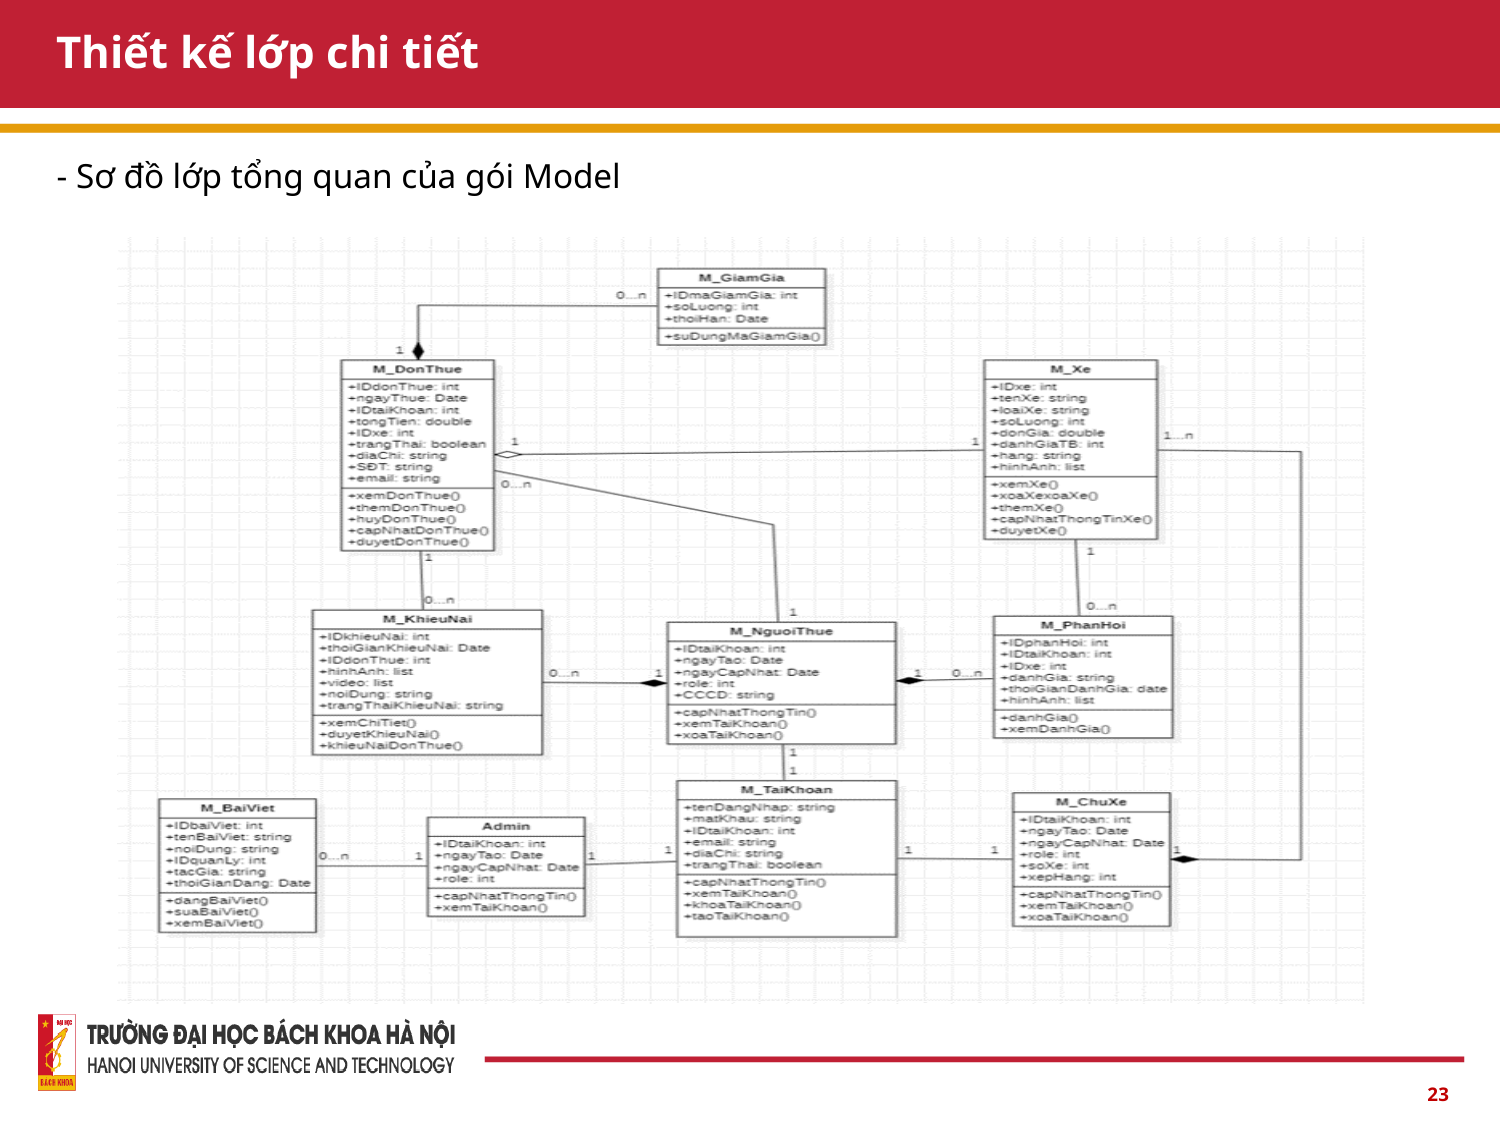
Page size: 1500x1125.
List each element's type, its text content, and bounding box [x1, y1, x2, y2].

picture [0, 0, 1500, 1125]
text_box - Sơ đồ lớp tổng quan của gói Model [41, 147, 1352, 203]
title Thiết kế lớp chi tiết [41, 18, 1459, 90]
slide_number ‹#› [1126, 1065, 1464, 1125]
